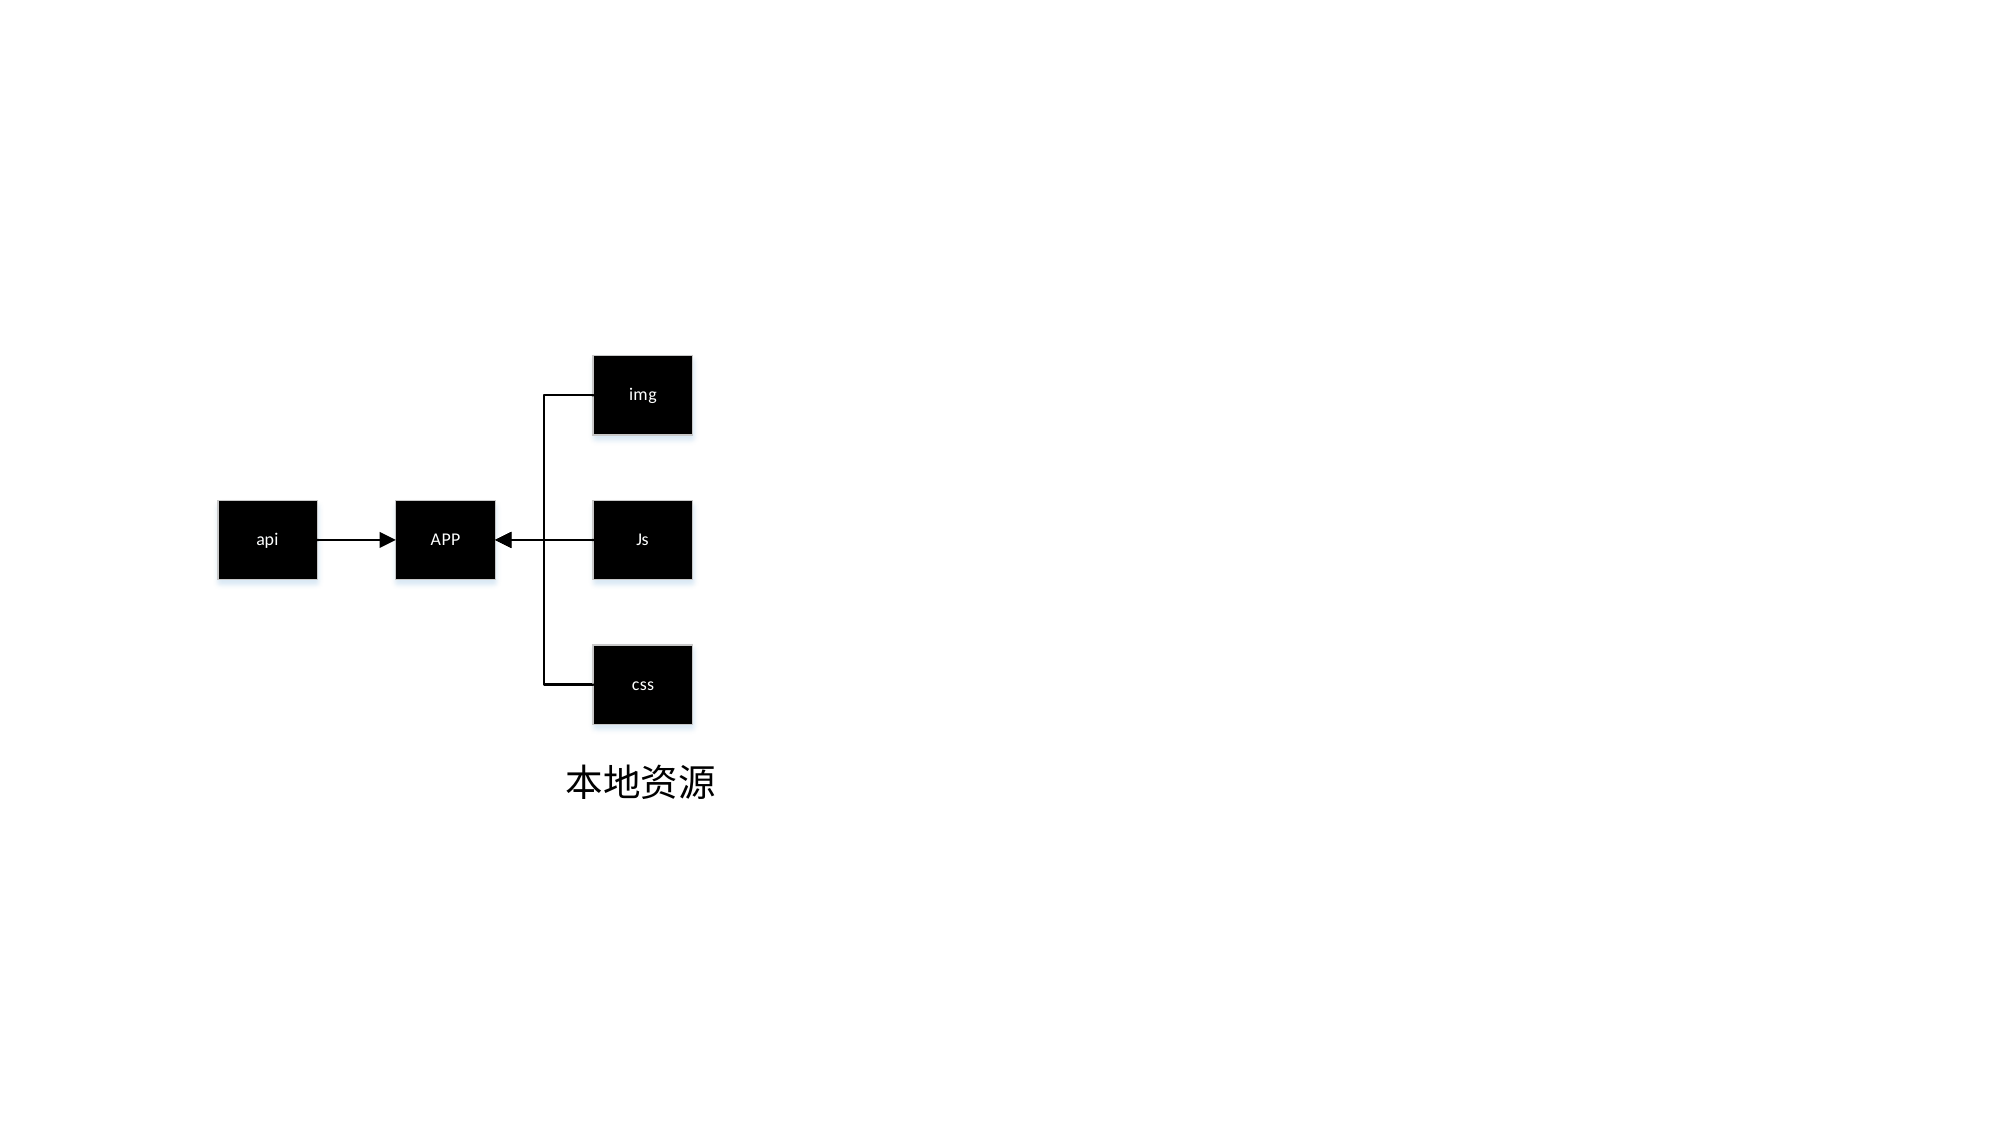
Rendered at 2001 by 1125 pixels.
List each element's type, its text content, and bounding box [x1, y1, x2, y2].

picture [208, 349, 702, 738]
text_box 本地资源 [551, 751, 764, 812]
